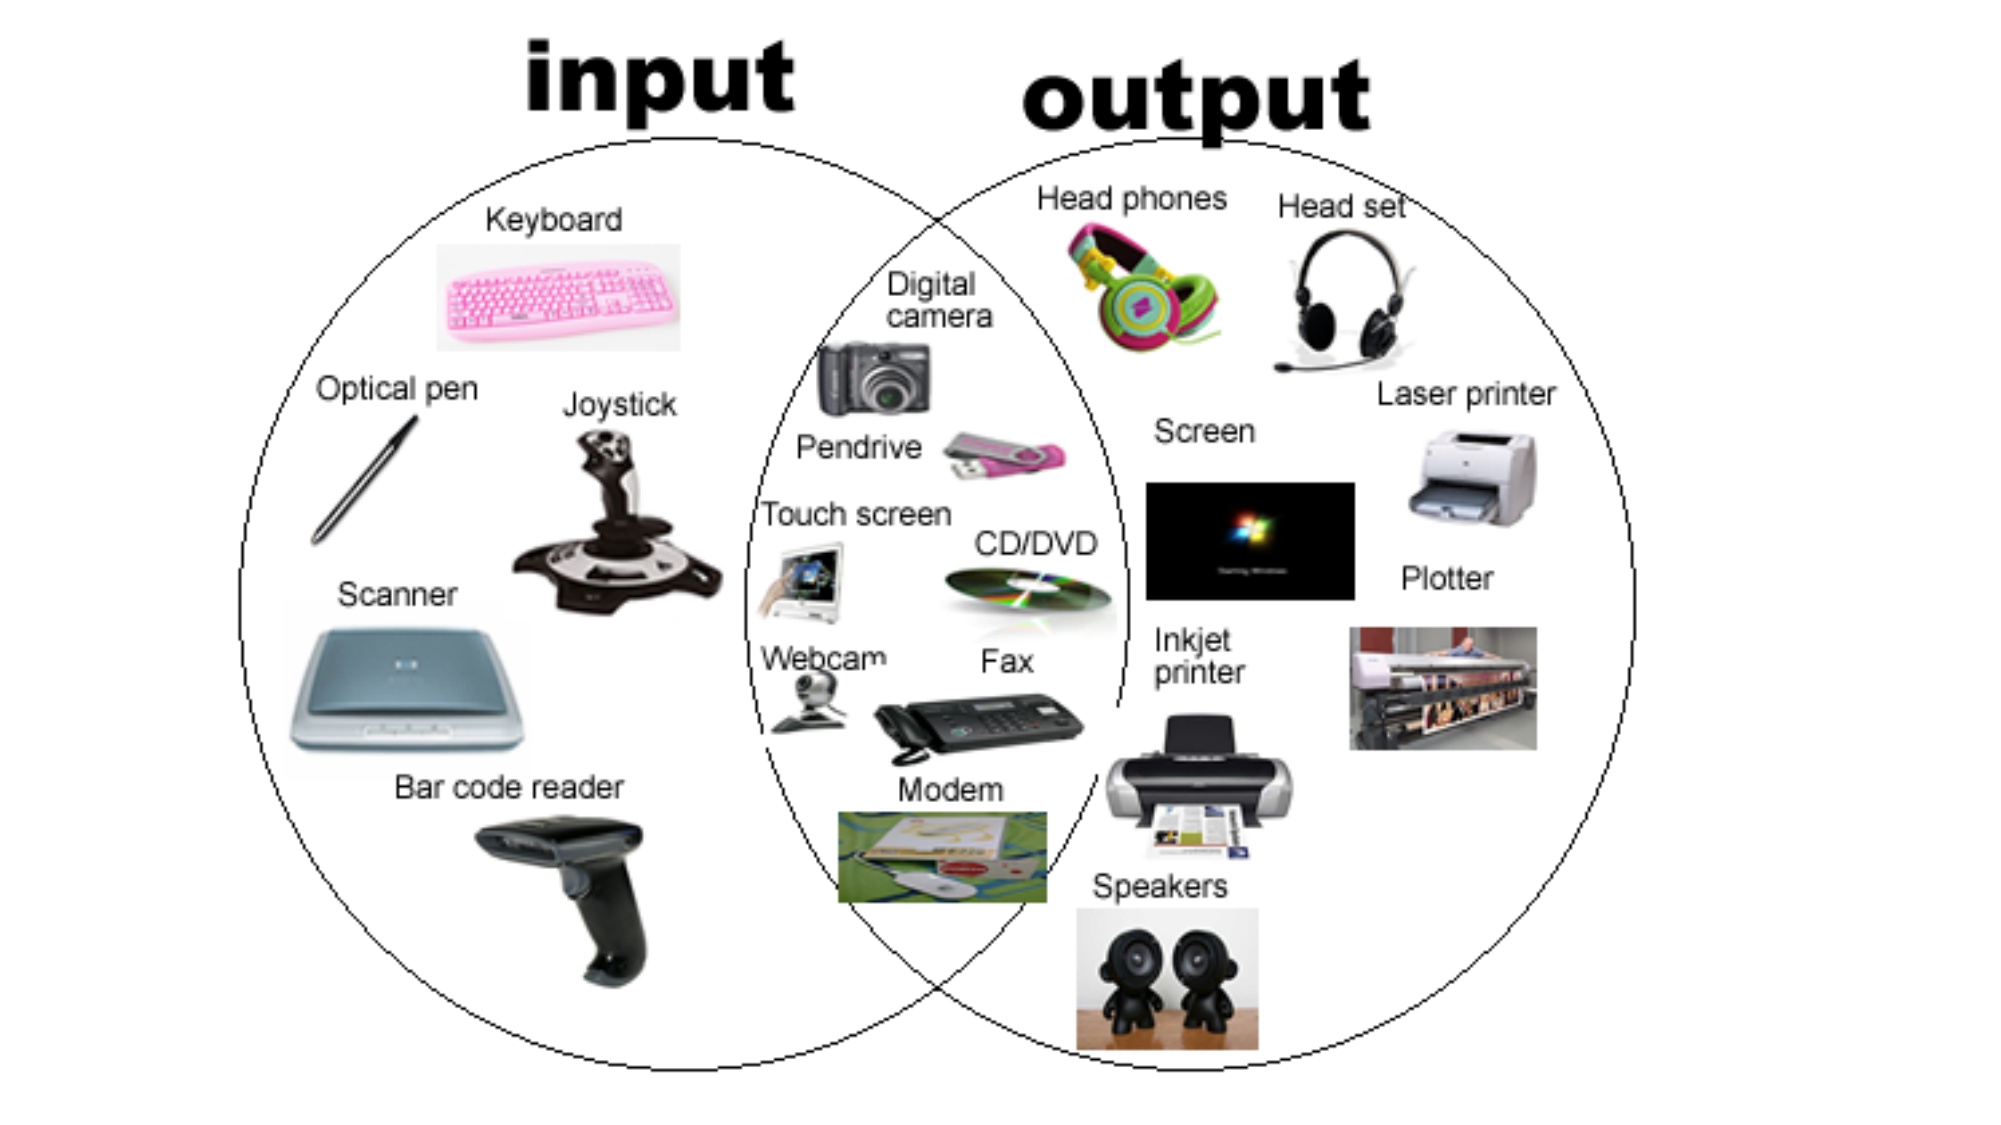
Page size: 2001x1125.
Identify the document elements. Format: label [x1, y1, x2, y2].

picture [135, 0, 1902, 1125]
